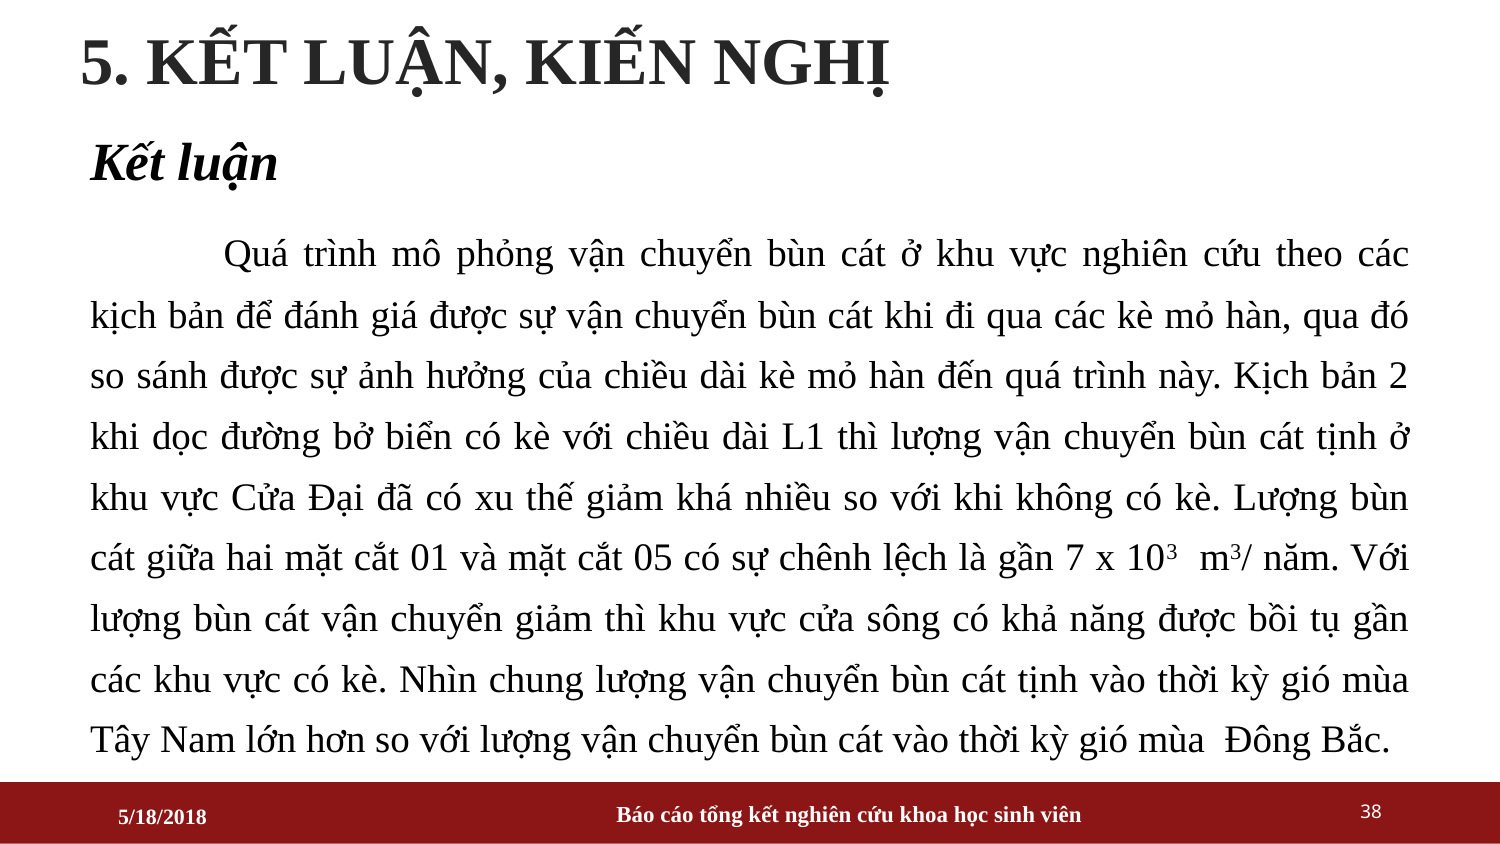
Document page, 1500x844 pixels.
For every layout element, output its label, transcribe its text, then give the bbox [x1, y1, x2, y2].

slide_number 38 [1191, 790, 1397, 836]
list Kết luận Quá trình mô phỏng vận chuyển bùn cát ở khu vực nghiên cứu theo các kịch bản để đánh giá được sự vận chuyển bùn cát khi đi qua các kè mỏ hàn, qua đó so sánh được sự ảnh hưởng của chiều dài kè mỏ hàn đến quá trình này. Kịch bản 2 khi dọc đường bở biển có kè với chiều dài L1 thì lượng vận chuyển bùn cát tịnh ở khu vực Cửa Đại đã có xu thế giảm khá nhiều so với khi không có kè. Lượng bùn cát giữa hai mặt cắt 01 và mặt cắt 05 có sự chênh lệch là gần 7 x 103 m3/ năm. Với lượng bùn cát vận chuyển giảm thì khu vực cửa sông có khả năng được bồi tụ gần các khu vực có kè. Nhìn chung lượng vận chuyển bùn cát tịnh vào thời kỳ gió mùa Tây Nam lớn hơn so với lượng vận chuyển bùn cát vào thời kỳ gió mùa Đông Bắc. [75, 126, 1425, 779]
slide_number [103, 792, 290, 838]
footer Báo cáo tổng kết nghiên cứu khoa học sinh viên [525, 790, 1173, 836]
title 5. KẾT LUẬN, KIẾN NGHỊ [64, 0, 1415, 127]
